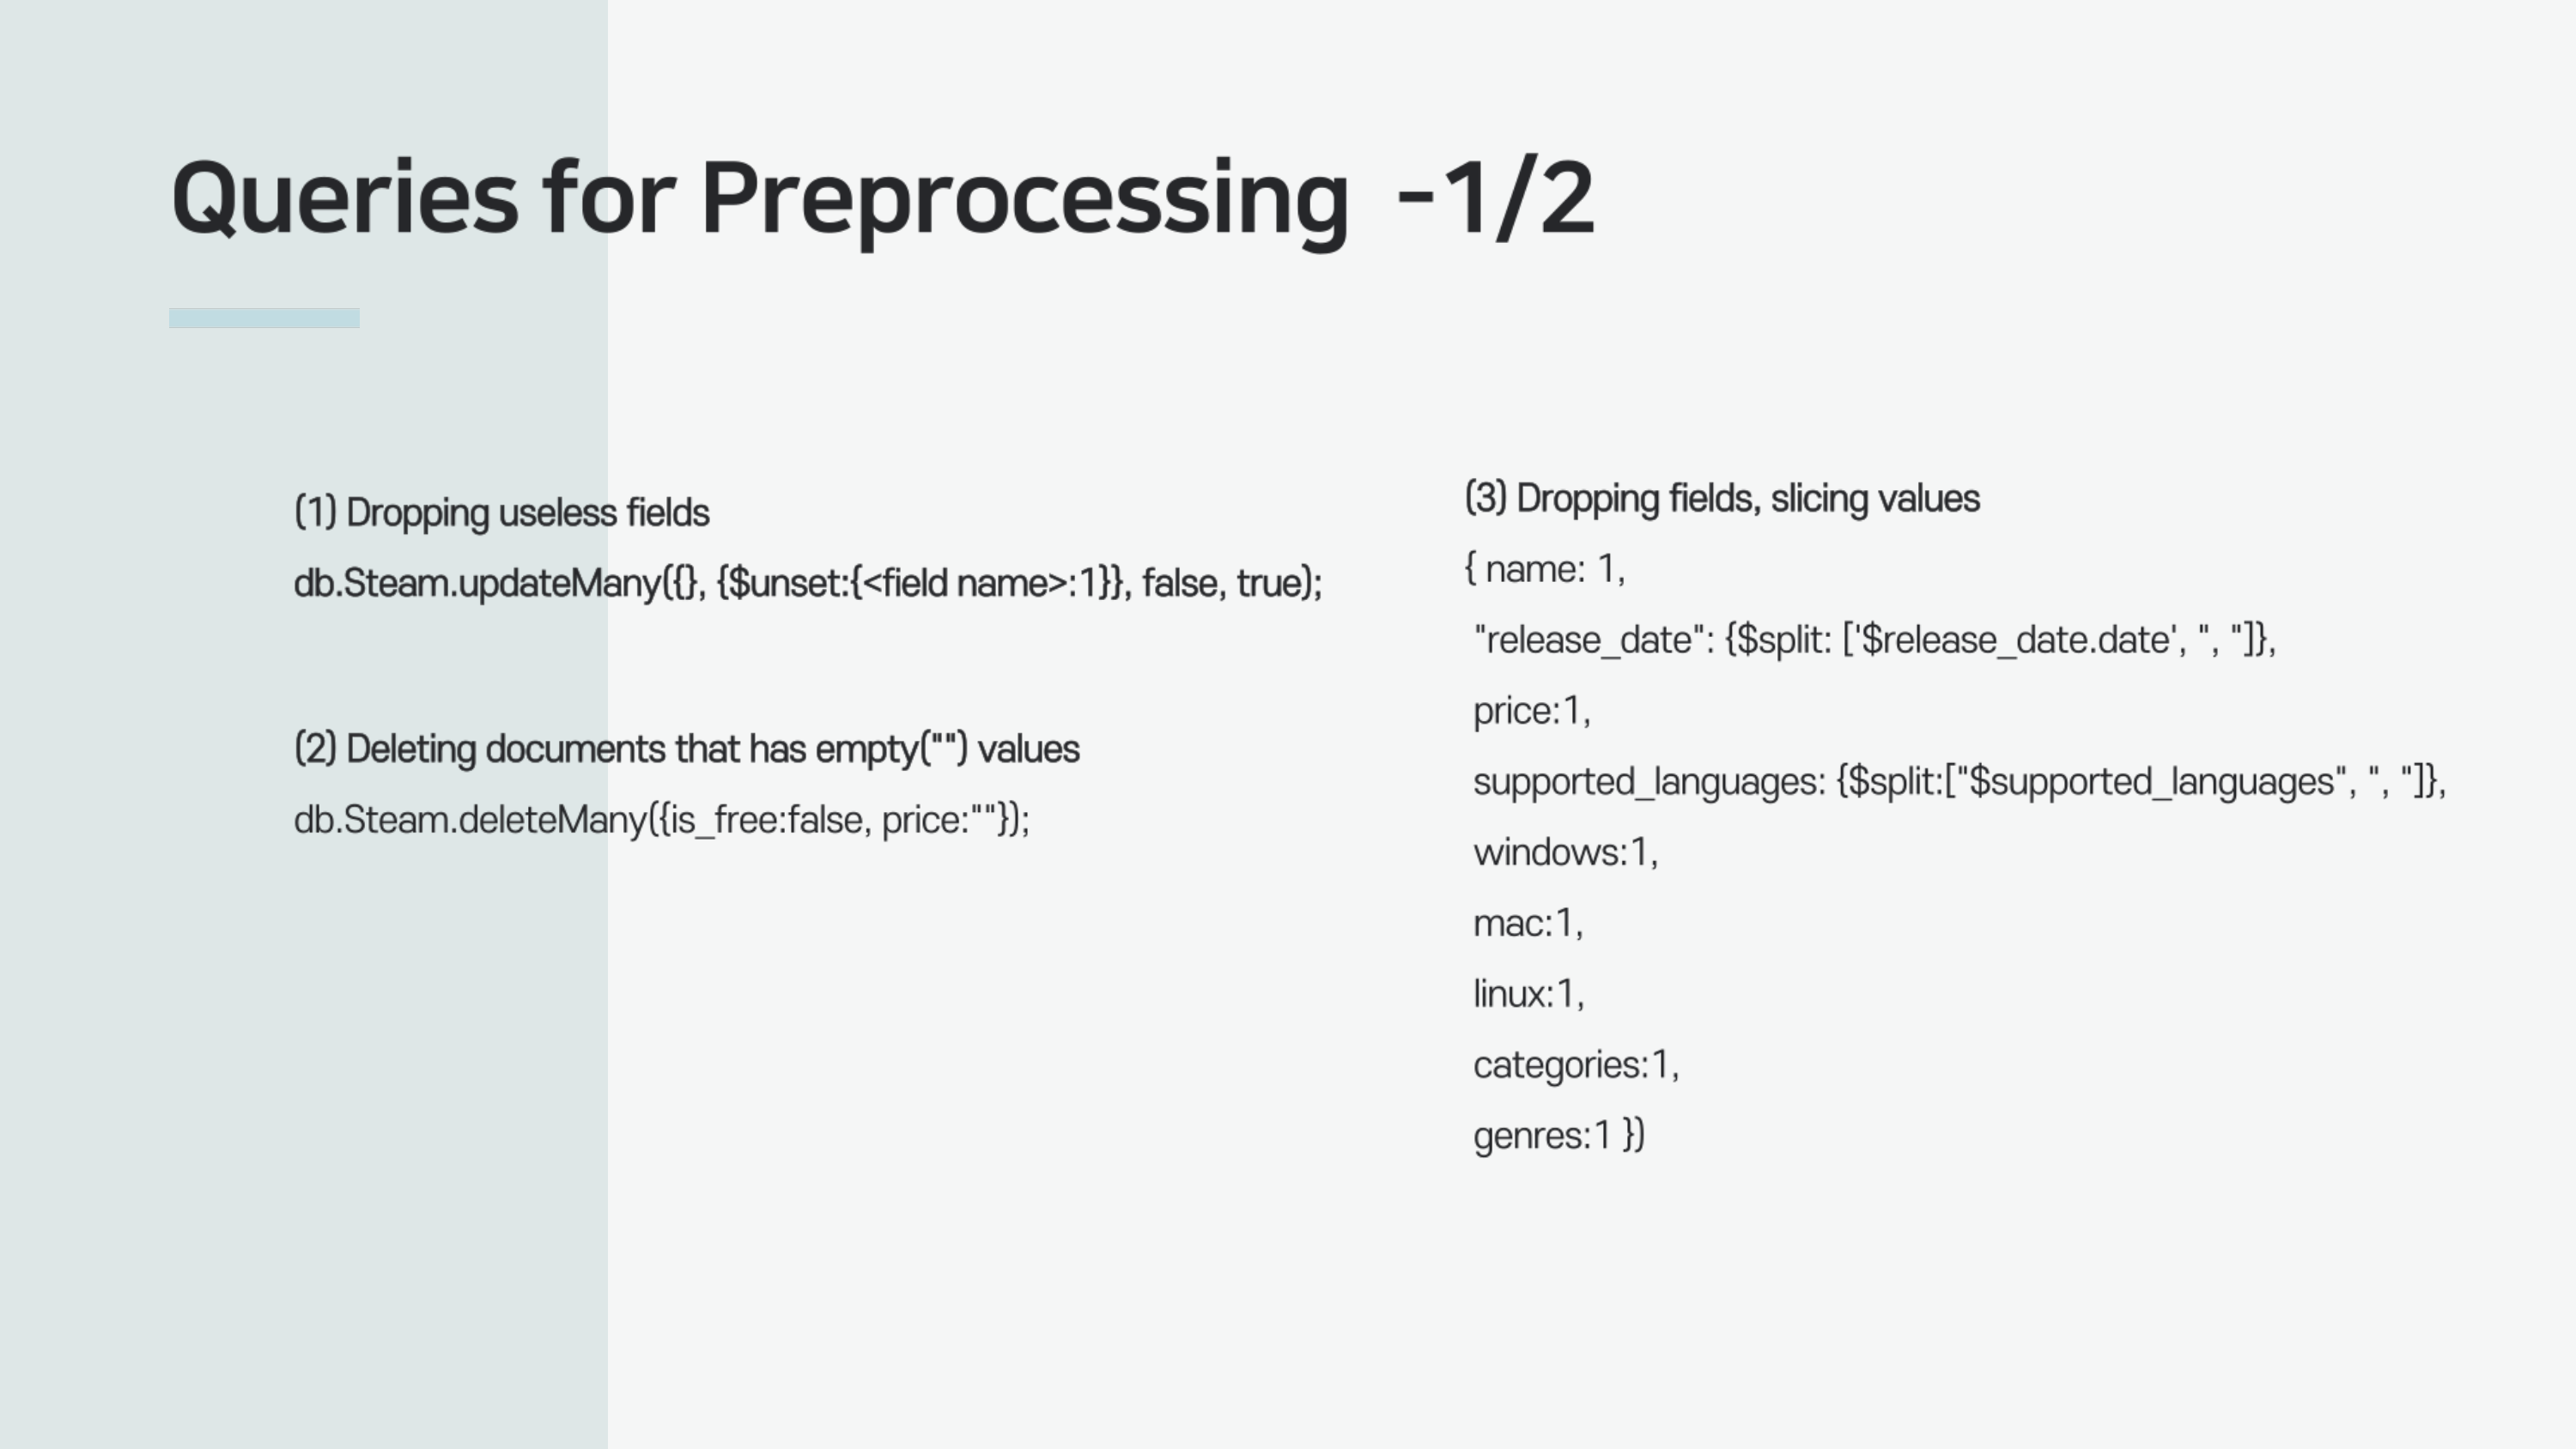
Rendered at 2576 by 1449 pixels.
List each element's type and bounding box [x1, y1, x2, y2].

text_box [169, 283, 360, 355]
picture [289, 482, 1340, 625]
text_box [0, 0, 608, 1449]
picture [289, 718, 1097, 861]
picture [155, 121, 1639, 300]
picture [1458, 468, 2464, 1178]
